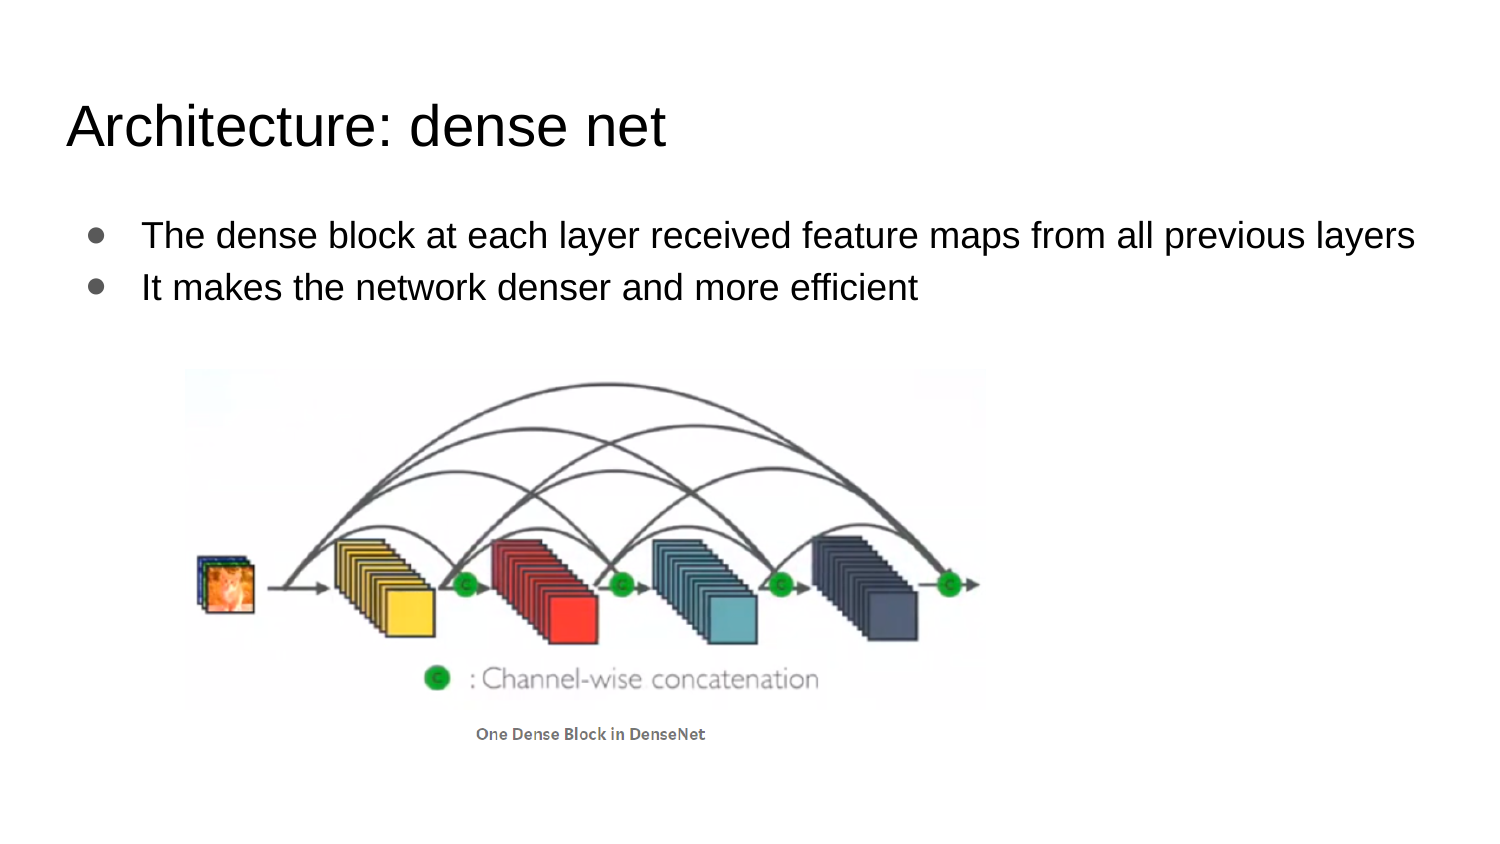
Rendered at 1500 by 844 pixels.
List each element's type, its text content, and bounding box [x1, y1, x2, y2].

picture [170, 340, 986, 750]
title Architecture: dense net [51, 72, 1449, 167]
list The dense block at each layer received feature maps from all previous layers It makes the network denser and more efficient [51, 189, 1449, 750]
